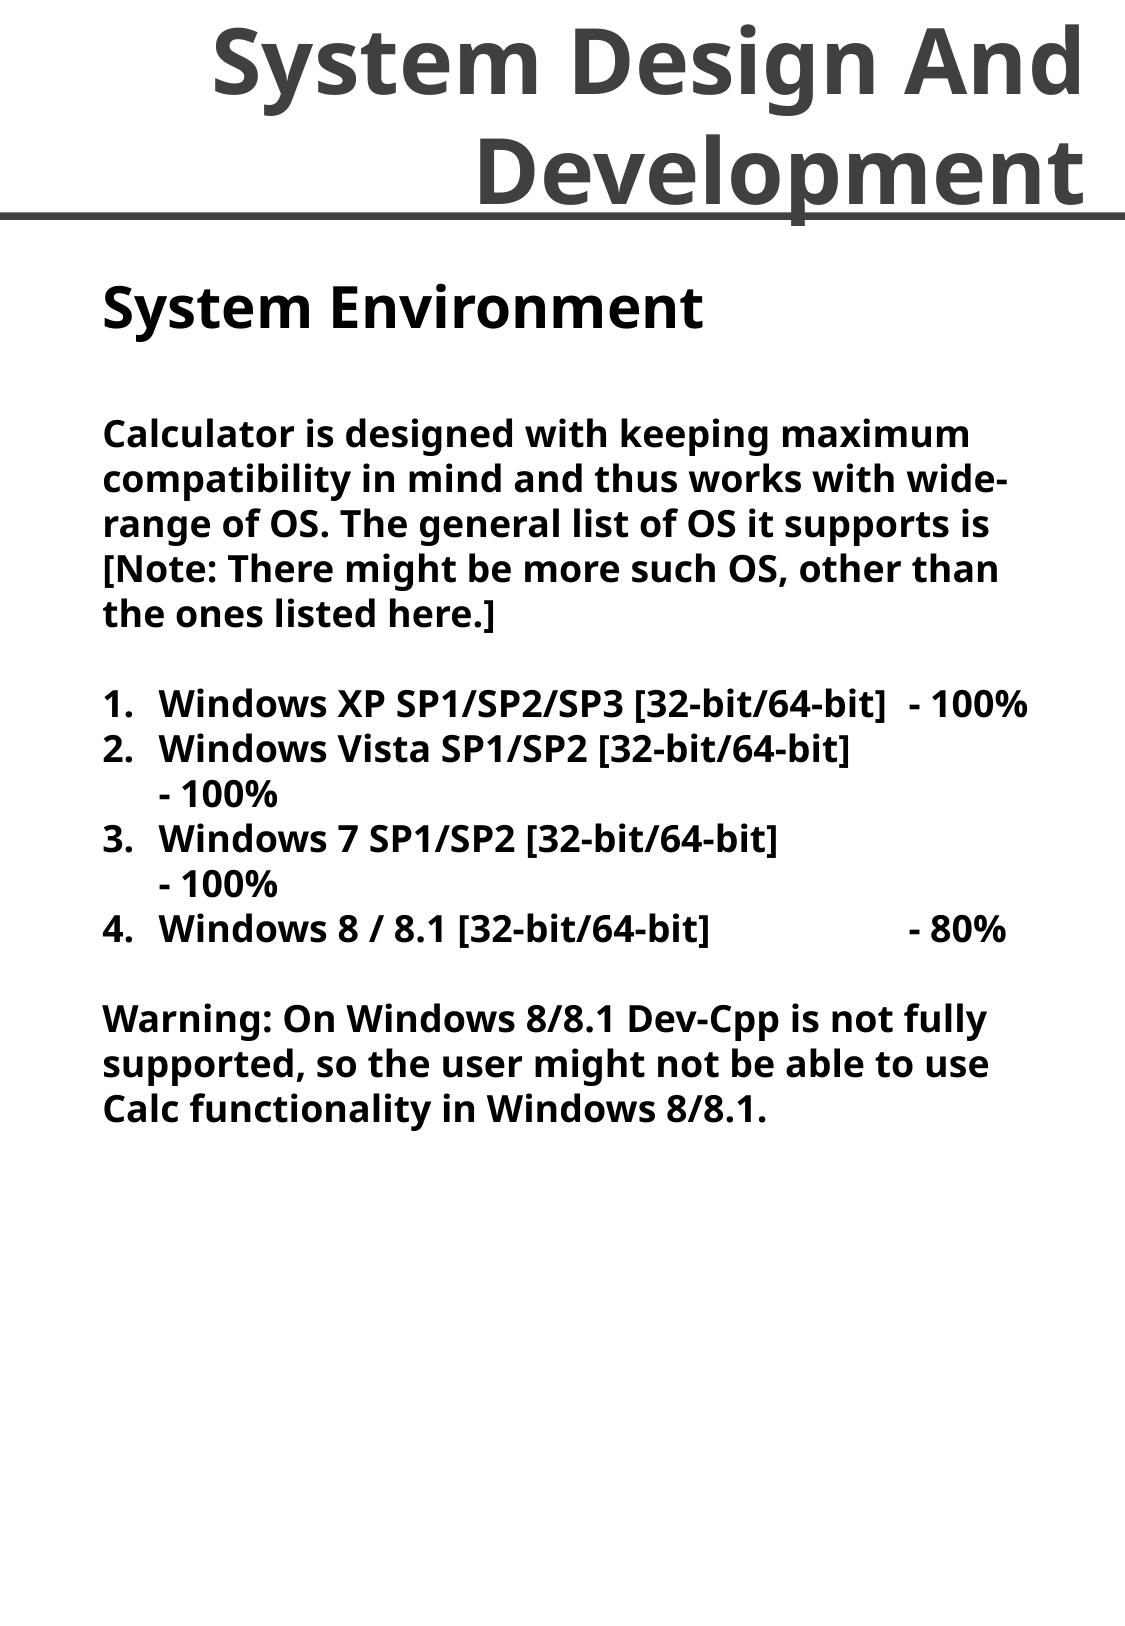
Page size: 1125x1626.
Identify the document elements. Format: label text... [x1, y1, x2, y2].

text_box [0, 210, 1125, 222]
text_box System Design And Development [23, 23, 1104, 202]
text_box System Environment Calculator is designed with keeping maximum compatibility in mind and thus works with wide-range of OS. The general list of OS it supports is [Note: There might be more such OS, other than the ones listed here.] Windows XP SP1/SP2/SP3 [32-bit/64-bit] - 100% Windows Vista SP1/SP2 [32-bit/64-bit] - 100% Windows 7 SP1/SP2 [32-bit/64-bit] - 100% Windows 8 / 8.1 [32-bit/64-bit] - 80% Warning: On Windows 8/8.1 Dev-Cpp is not fully supported, so the user might not be able to use Calc functionality in Windows 8/8.1. [85, 260, 1077, 1577]
